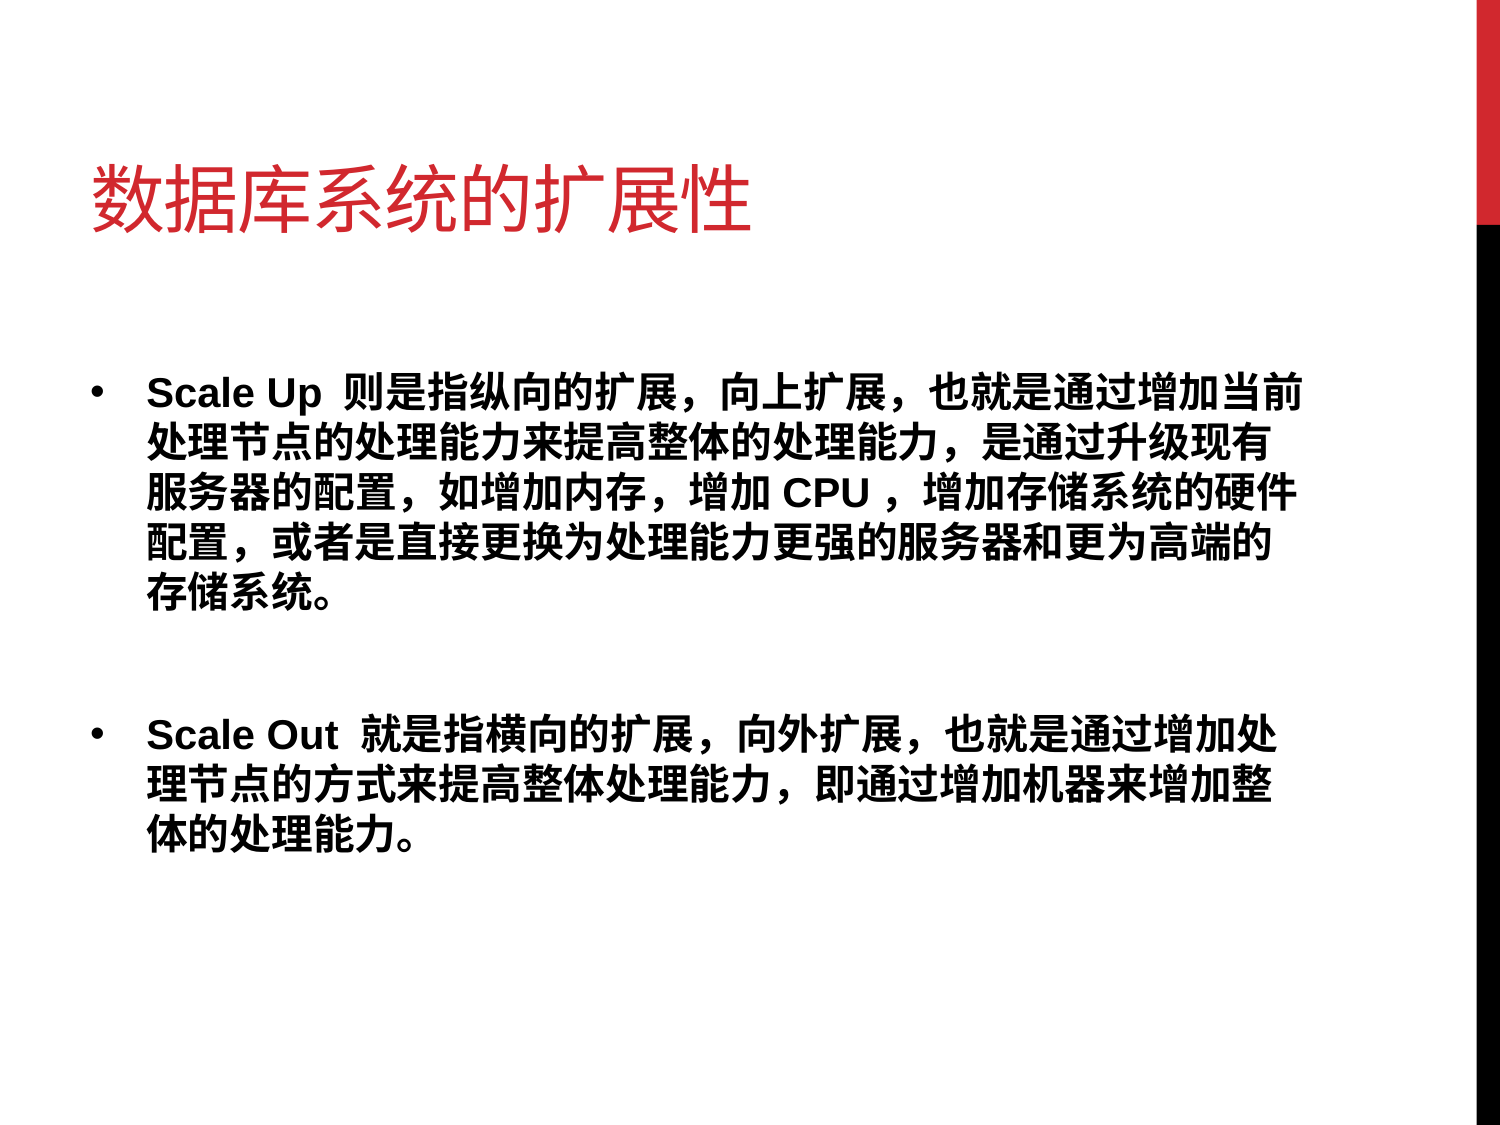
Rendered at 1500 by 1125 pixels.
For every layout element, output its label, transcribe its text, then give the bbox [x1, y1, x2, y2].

list Scale Up 则是指纵向的扩展，向上扩展，也就是通过增加当前处理节点的处理能力来提高整体的处理能力，是通过升级现有服务器的配置，如增加内存，增加CPU，增加存储系统的硬件配置，或者是直接更换为处理能力更强的服务器和更为高端的存储系统。 Scale Out 就是指横向的扩展，向外扩展，也就是通过增加处理节点的方式来提高整体处理能力，即通过增加机器来增加整体的处理能力。 [75, 287, 1325, 1005]
title 数据库系统的扩展性 [75, 24, 1025, 250]
